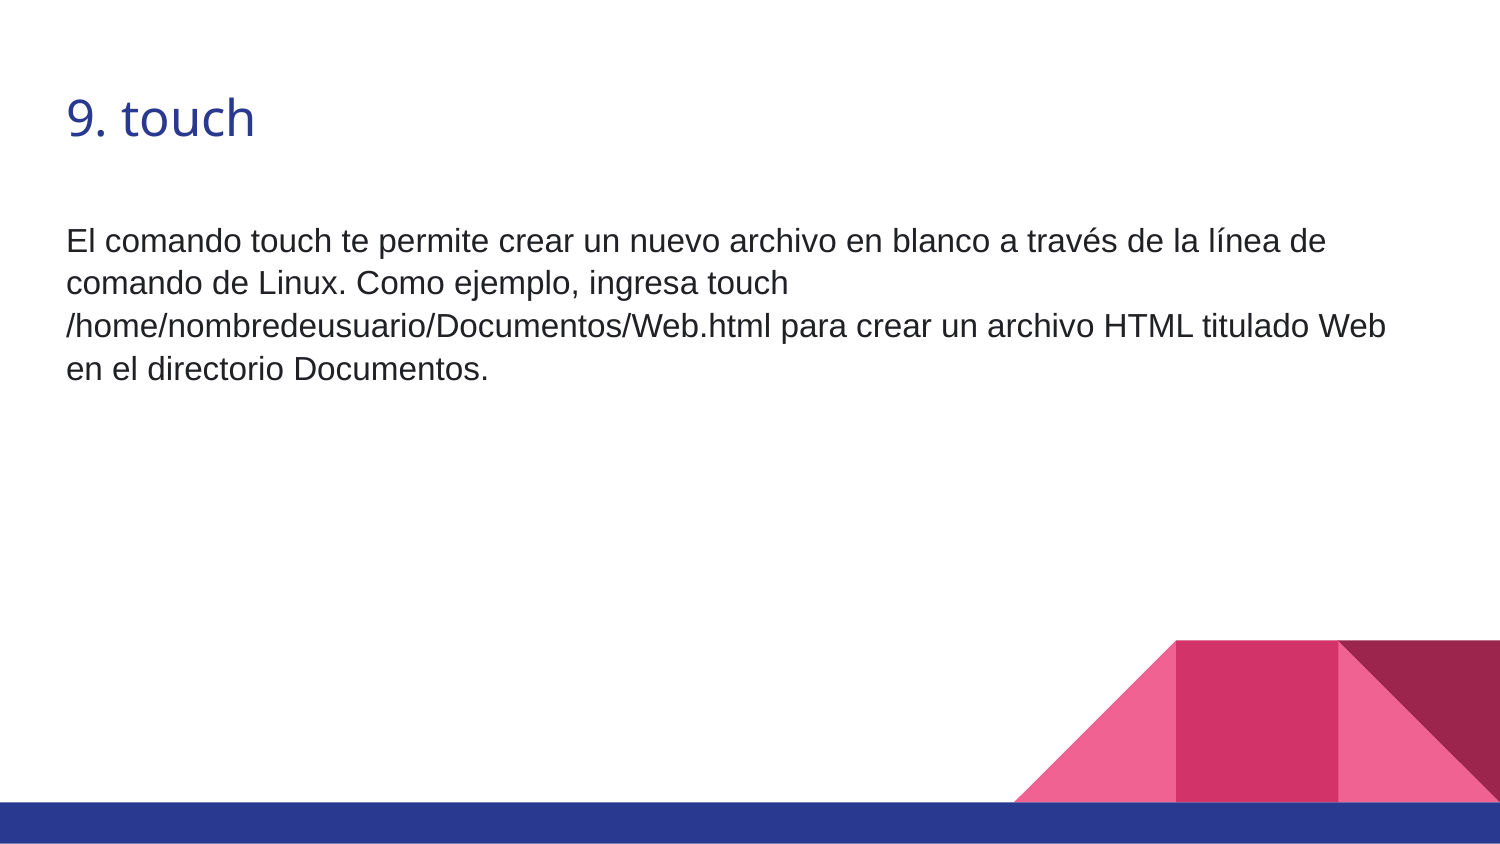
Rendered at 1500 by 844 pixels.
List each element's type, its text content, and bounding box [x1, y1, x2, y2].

list El comando touch te permite crear un nuevo archivo en blanco a través de la línea de comando de Linux. Como ejemplo, ingresa touch /home/nombredeusuario/Documentos/Web.html para crear un archivo HTML titulado Web en el directorio Documentos. [51, 201, 1449, 782]
title 9. touch [51, 67, 1449, 167]
